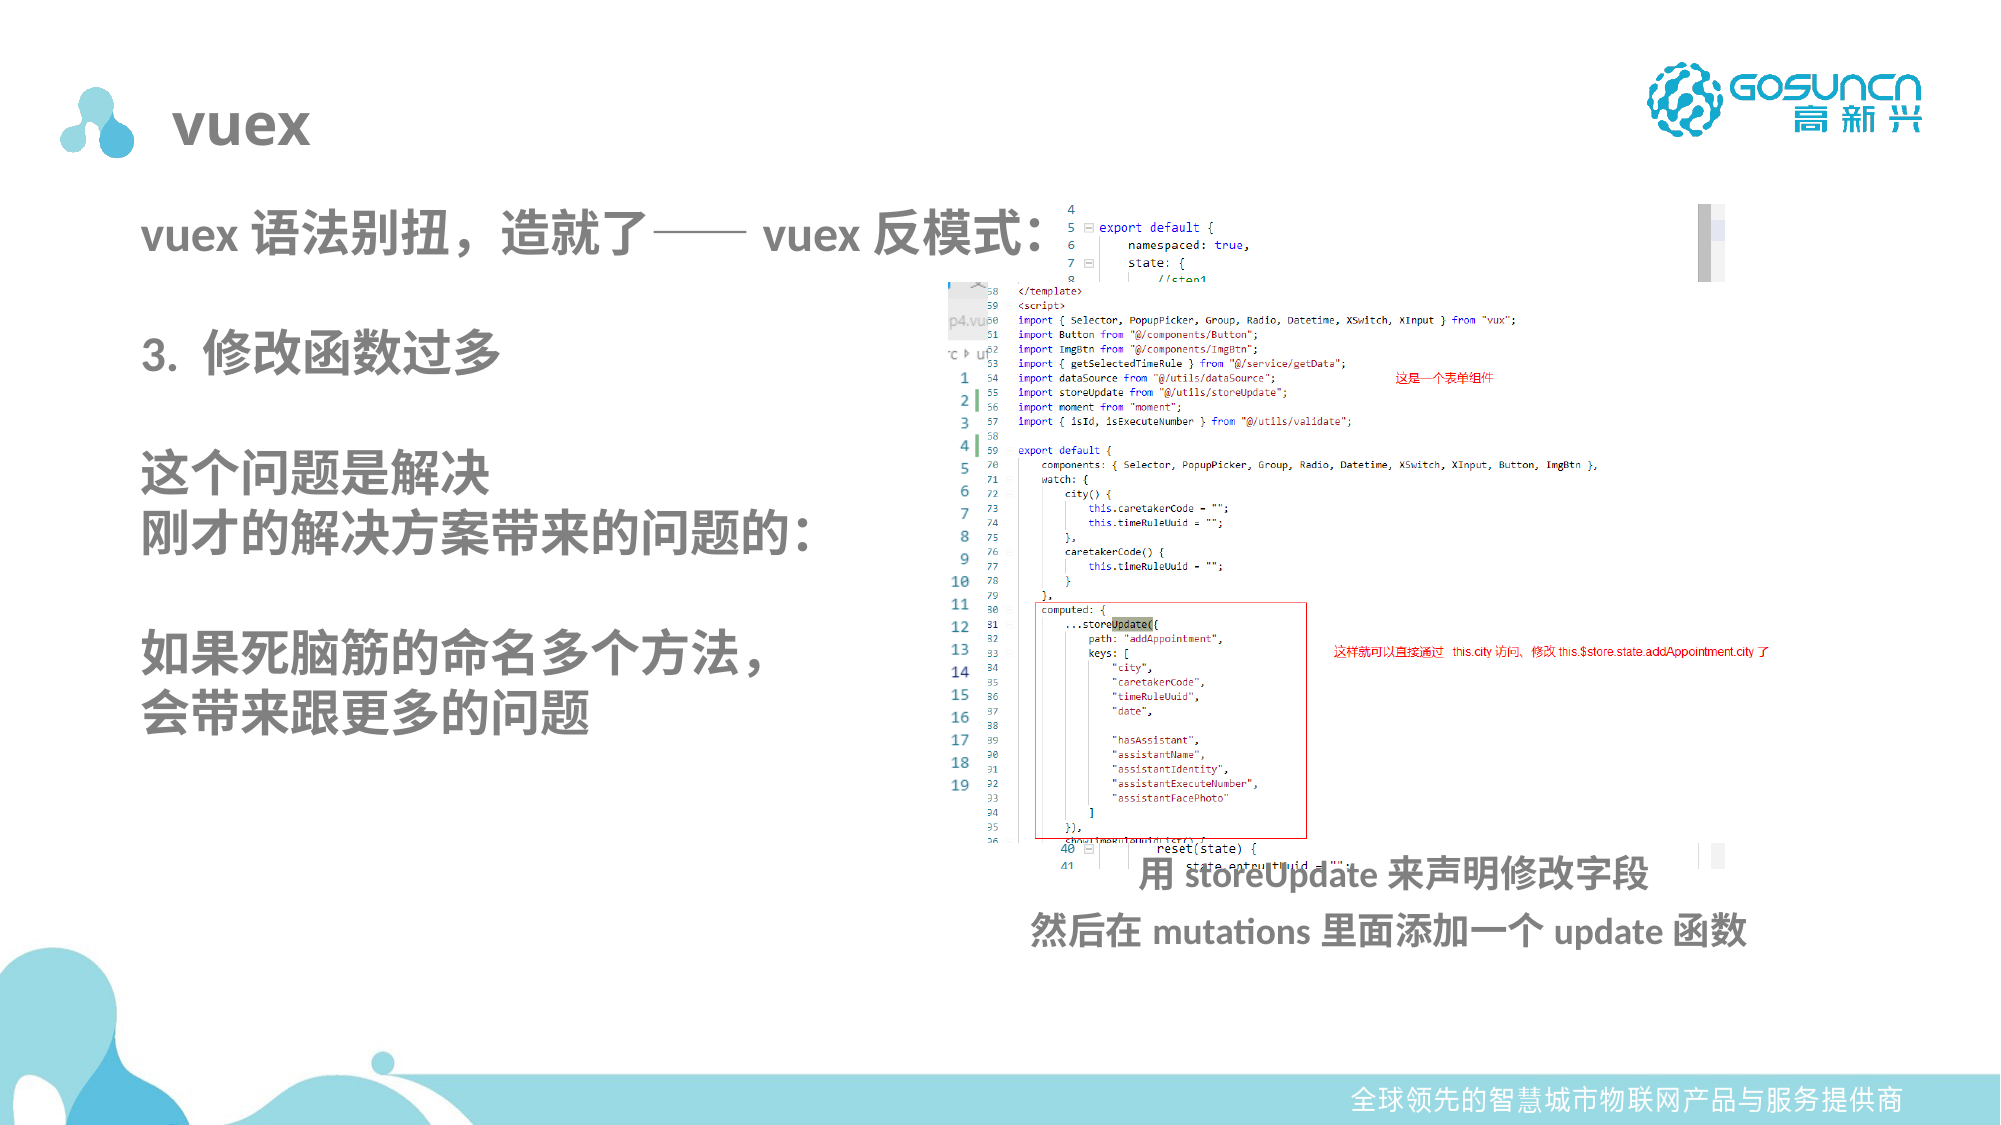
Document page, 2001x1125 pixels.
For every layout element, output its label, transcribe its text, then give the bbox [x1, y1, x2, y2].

picture [60, 87, 134, 158]
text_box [988, 282, 1800, 903]
picture [0, 928, 2000, 1125]
picture [1647, 62, 1922, 137]
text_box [1032, 911, 1747, 961]
text_box vuex语法别扭，造就了——vuex反模式： 3. 修改函数过多 这个问题是解决 刚才的解决方案带来的问题的： 如果死脑筋的命名多个方法， 会带来跟更多的问题 [133, 193, 1139, 749]
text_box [1032, 204, 1747, 281]
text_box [948, 282, 987, 843]
text_box vuex [157, 79, 326, 165]
